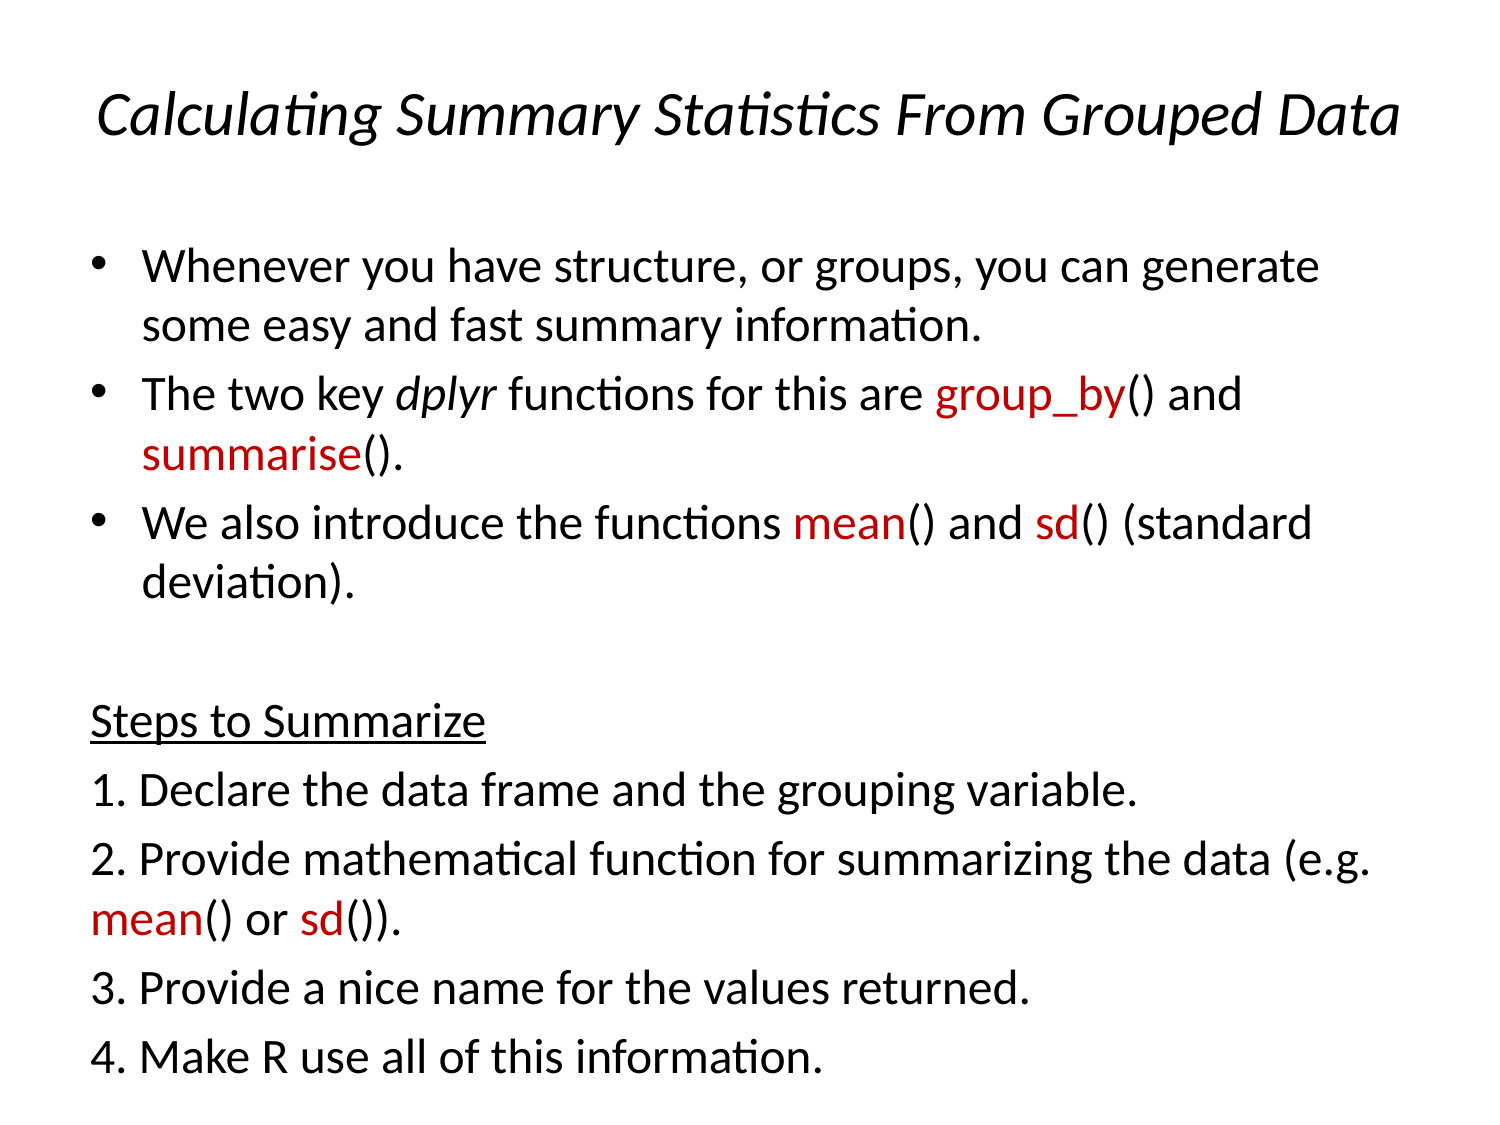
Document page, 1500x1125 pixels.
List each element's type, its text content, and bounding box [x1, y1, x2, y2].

list Whenever you have structure, or groups, you can generate some easy and fast summary information. The two key dplyr functions for this are group_by() and summarise(). We also introduce the functions mean() and sd() (standard deviation). Steps to Summarize 1. Declare the data frame and the grouping variable. 2. Provide mathematical function for summarizing the data (e.g. mean() or sd()). 3. Provide a nice name for the values returned. 4. Make R use all of this information. [75, 224, 1425, 1100]
title Calculating Summary Statistics From Grouped Data [75, 32, 1425, 188]
